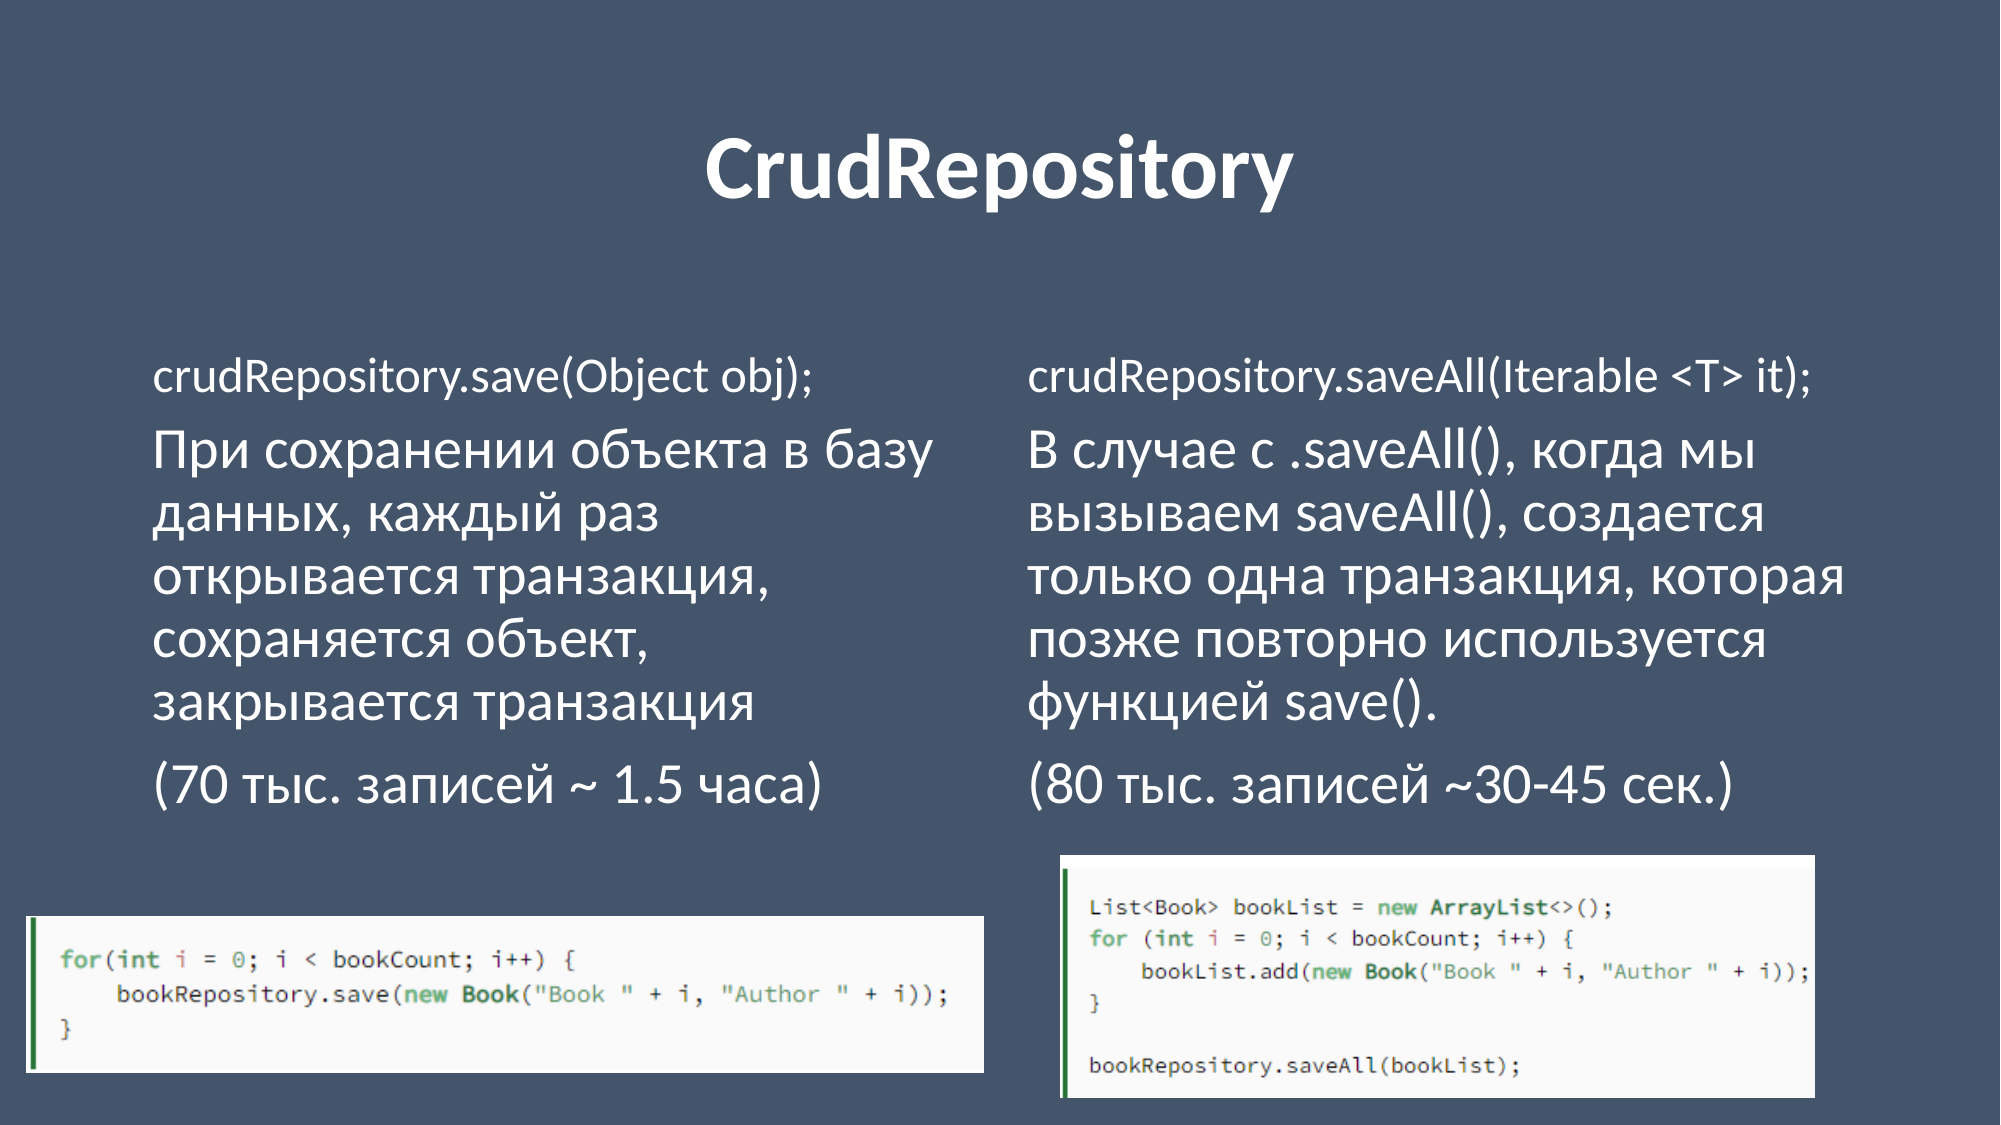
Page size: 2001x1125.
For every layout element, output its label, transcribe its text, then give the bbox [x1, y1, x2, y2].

list crudRepository.saveAll(Iterable <T> it); [1012, 275, 1863, 410]
list crudRepository.save(Object obj); [137, 275, 984, 410]
picture [26, 916, 985, 1073]
picture [1060, 855, 1816, 1099]
list В случае с .saveAll(), когда мы вызываем saveAll(), создается только одна транзакция, которая позже повторно используется функцией save(). (80 тыс. записей ~30-45 сек.) [1012, 410, 1863, 1016]
list При сохранении объекта в базу данных, каждый раз открывается транзакция, сохраняется объект, закрывается транзакция (70 тыс. записей ~ 1.5 часа) [137, 410, 984, 915]
title CrudRepository [137, 59, 1863, 278]
